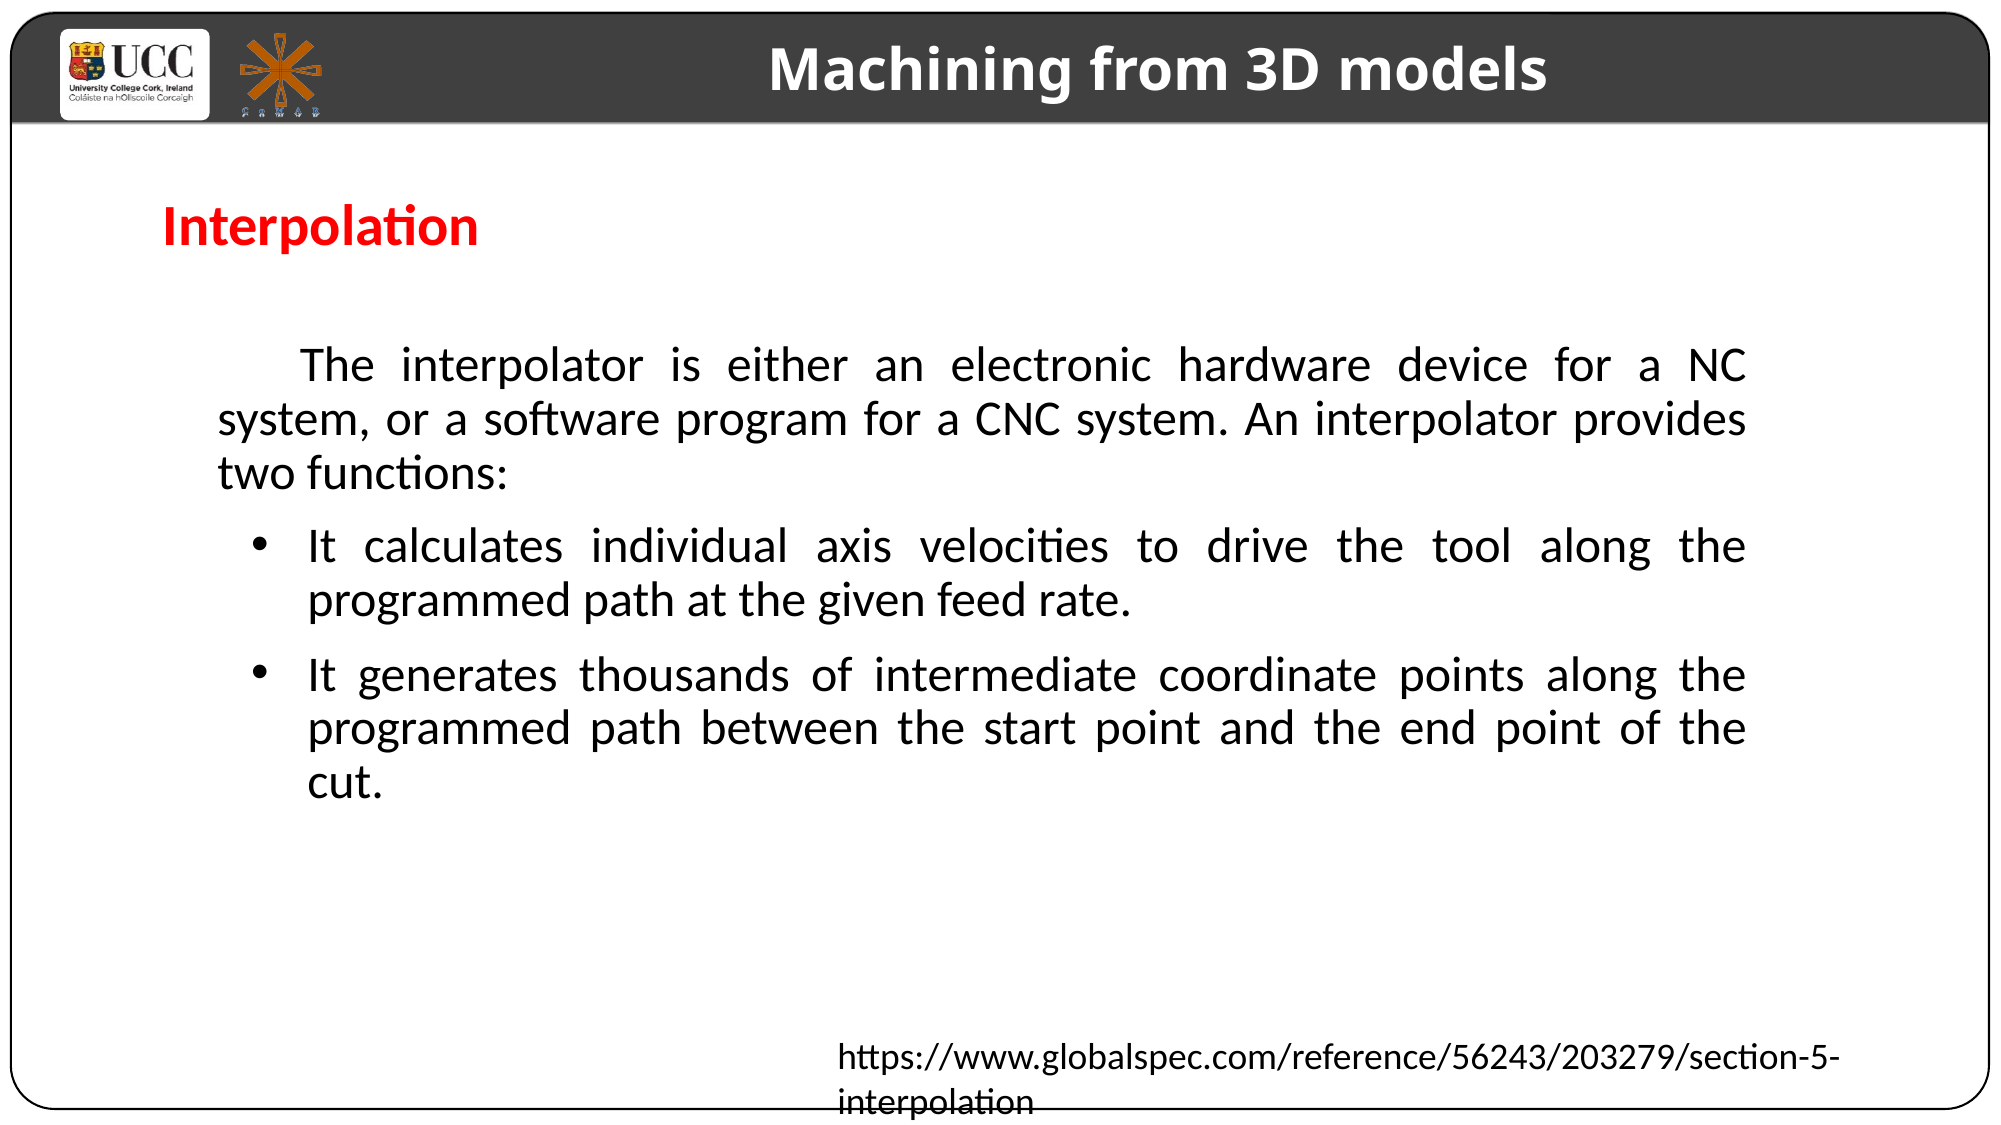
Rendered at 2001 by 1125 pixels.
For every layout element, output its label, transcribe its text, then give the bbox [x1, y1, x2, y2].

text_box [10, 12, 1989, 124]
text_box [9, 47, 1991, 1111]
text_box It calculates individual axis velocities to drive the tool along the programmed path at the given feed rate. It generates thousands of intermediate coordinate points along the programmed path between the start point and the end point of the cut. [236, 512, 1763, 829]
text_box The interpolator is either an electronic hardware device for a NC system, or a software program for a CNC system. An interpolator provides two functions: [202, 331, 1763, 512]
text_box Interpolation [147, 187, 1873, 337]
text_box https://www.globalspec.com/reference/56243/203279/section-5-interpolation [822, 1024, 1990, 1125]
